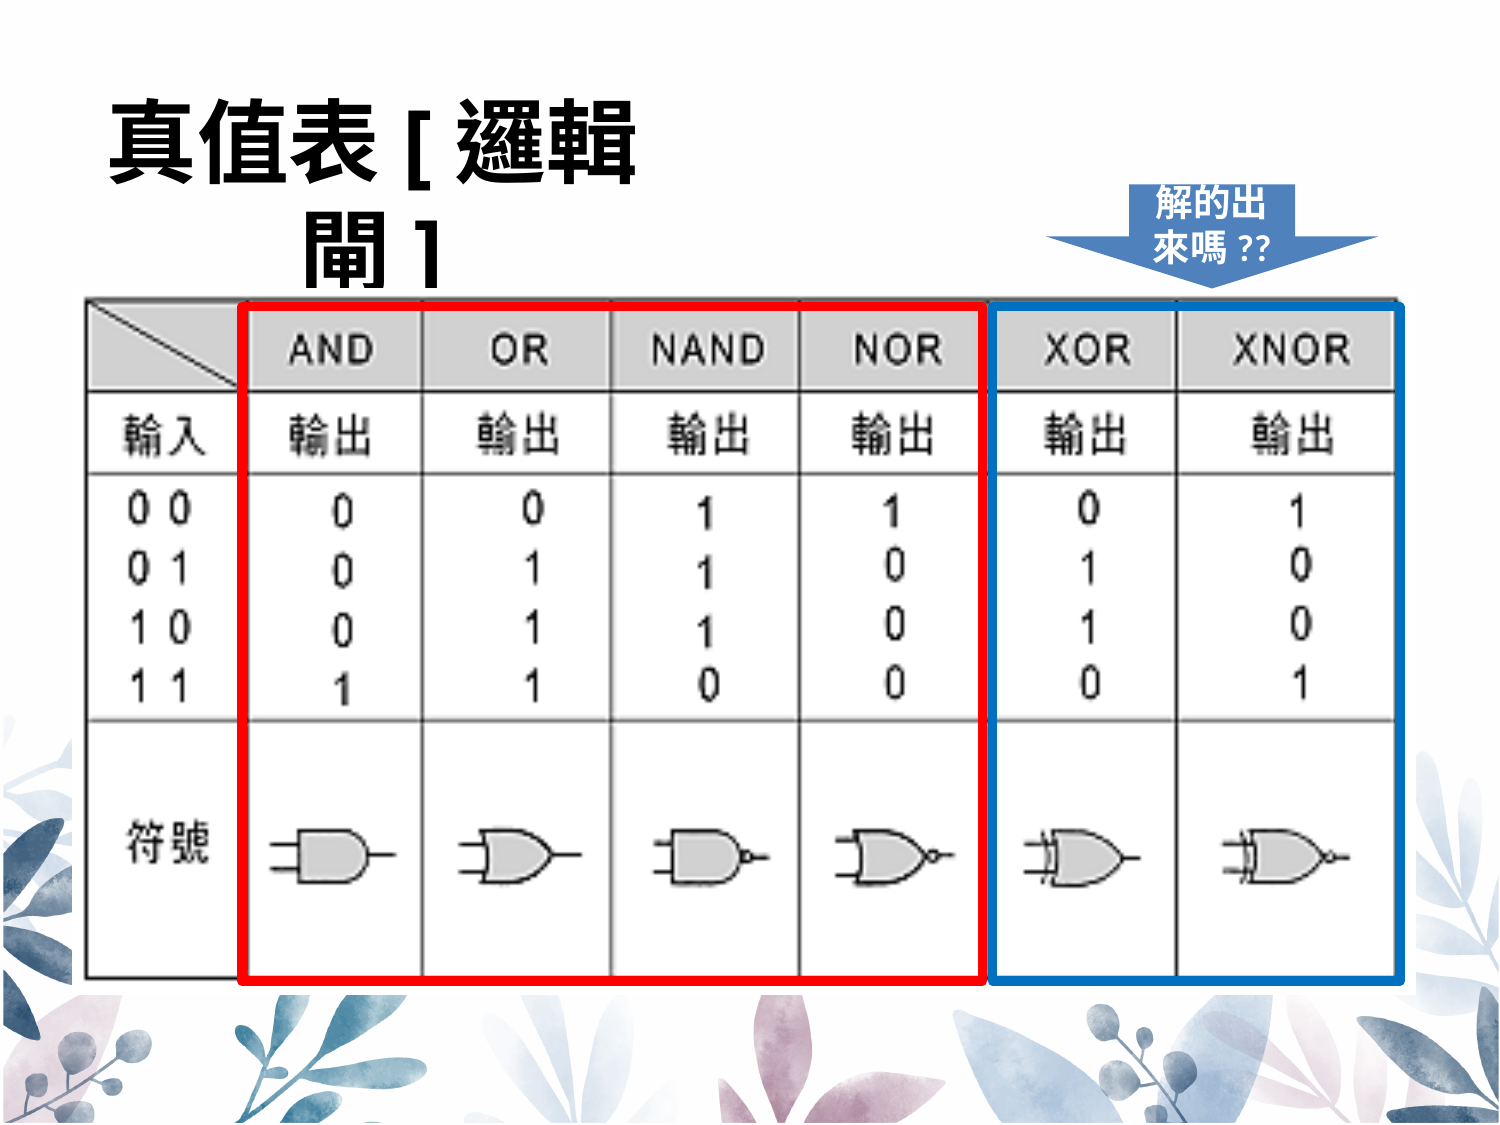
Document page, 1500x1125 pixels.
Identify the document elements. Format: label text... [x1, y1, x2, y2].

text_box 解的出來嗎?? [1043, 182, 1381, 286]
picture [0, 0, 1500, 1125]
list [71, 288, 1416, 995]
title 真值表[邏輯閘] [40, 126, 703, 264]
